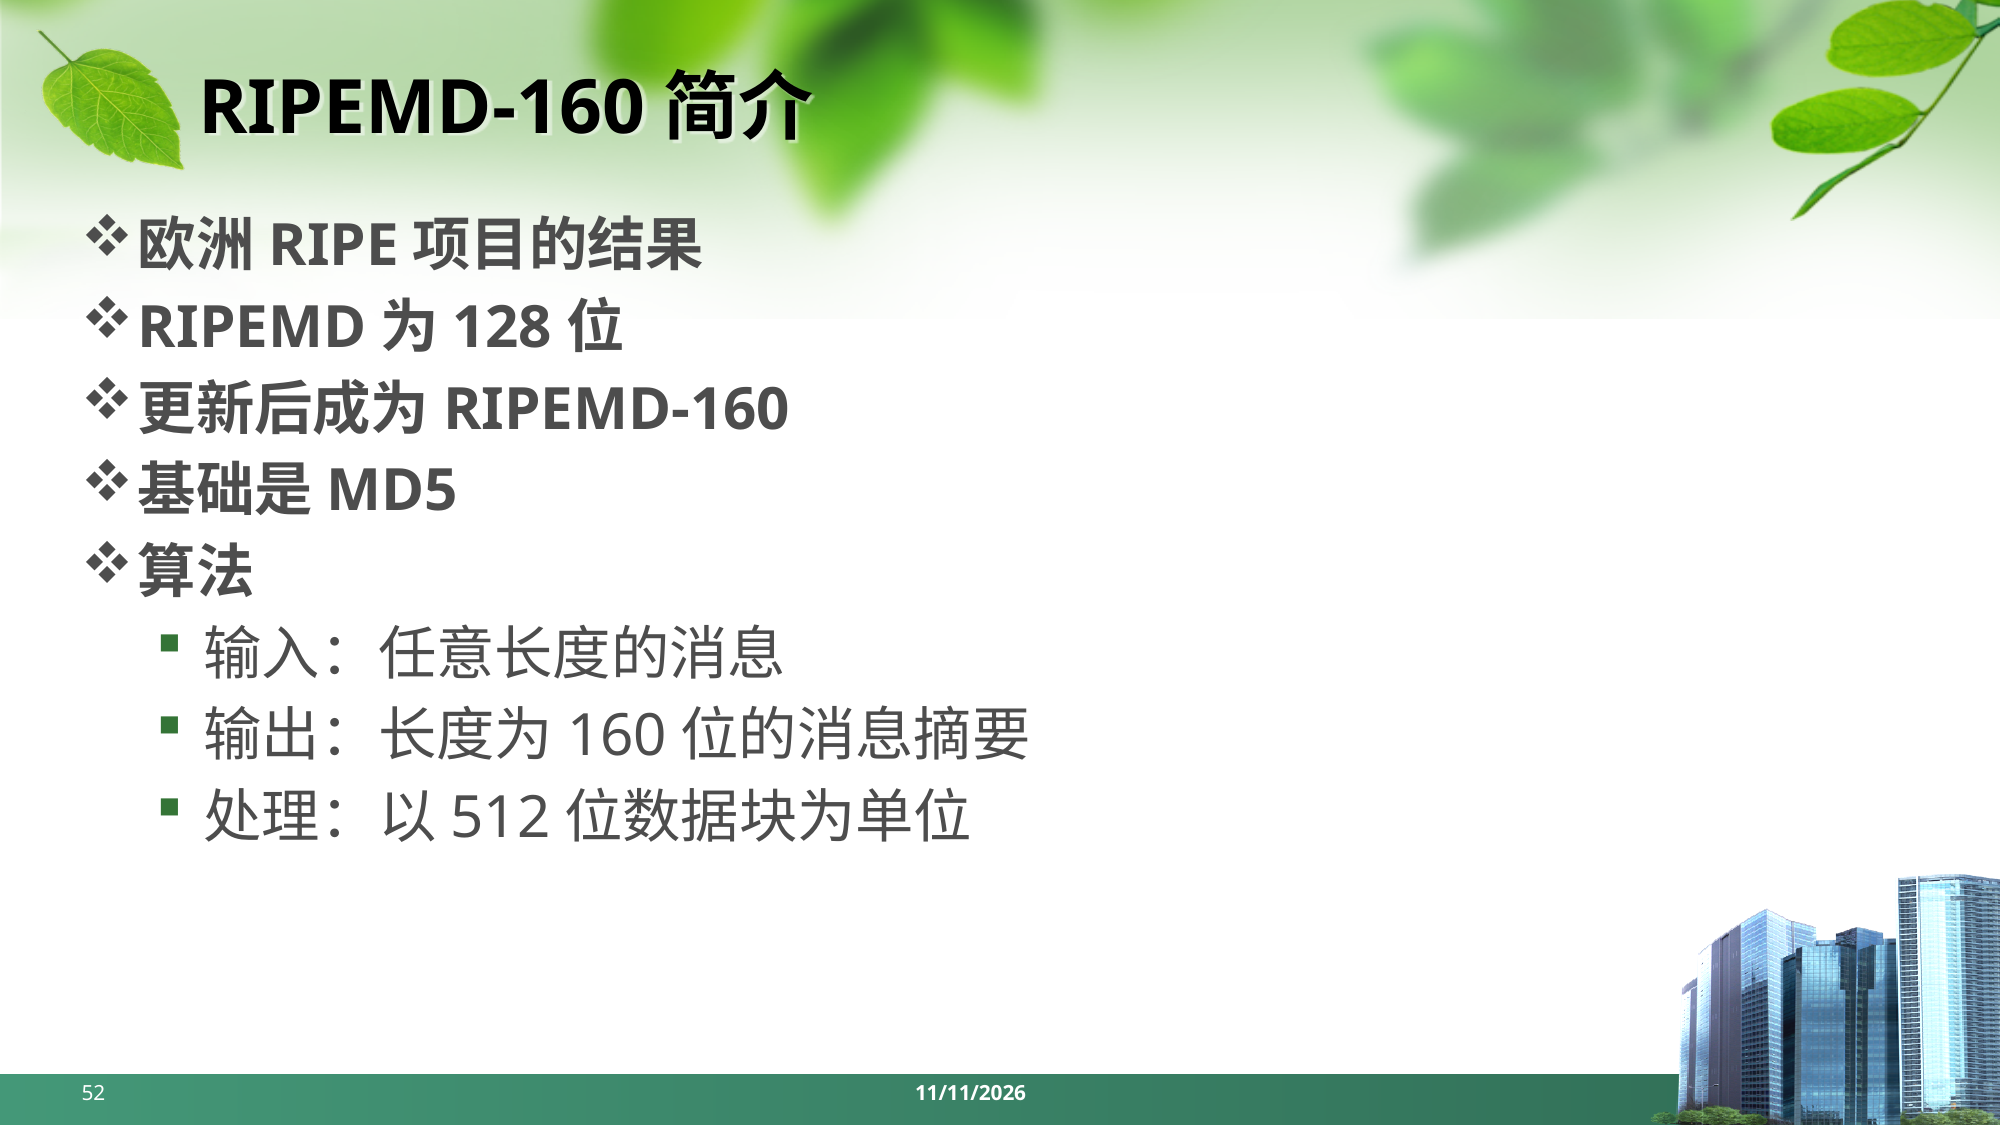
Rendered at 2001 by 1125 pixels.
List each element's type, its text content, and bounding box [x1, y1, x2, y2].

slide_number 52 [66, 1072, 184, 1113]
picture [0, 0, 2000, 319]
title RIPEMD-160简介 [183, 57, 1767, 150]
list 欧洲RIPE项目的结果 RIPEMD为128位 更新后成为RIPEMD-160 基础是MD5 算法 输入：任意长度的消息 输出：长度为160位的消息摘要 处理：以512位数据块为单位 [66, 200, 1900, 1038]
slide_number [900, 1072, 1367, 1113]
